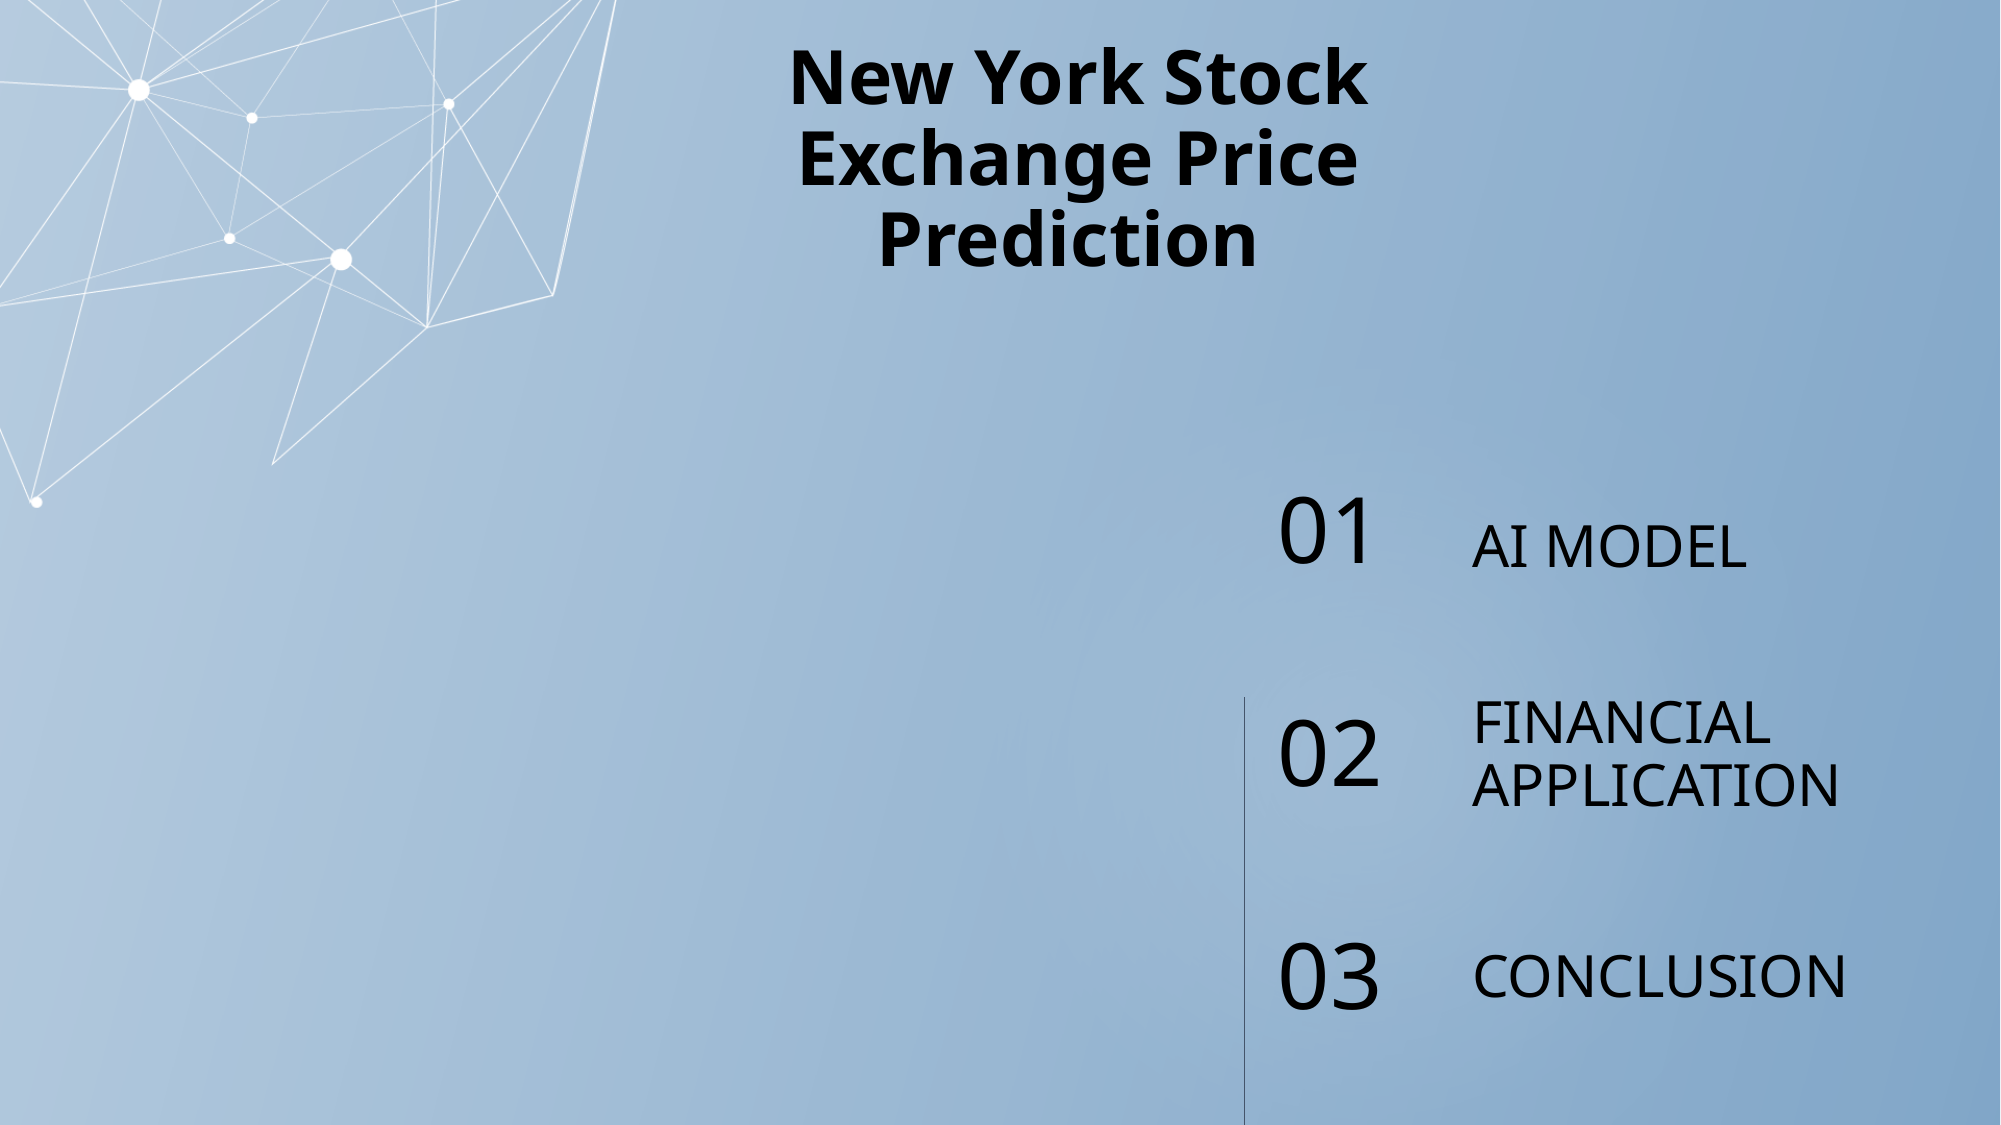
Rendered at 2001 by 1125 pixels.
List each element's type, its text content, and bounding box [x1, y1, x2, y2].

text_box 02 [1257, 693, 1493, 820]
text_box 03 [1257, 916, 1493, 1043]
title New York Stock Exchange Price Prediction [664, 0, 1493, 303]
text_box CONCLUSION [1452, 903, 1885, 1031]
text_box FINANCIAL APPLICATION [1452, 712, 1885, 840]
text_box 01 [1257, 470, 1493, 597]
text_box AI MODEL [1452, 473, 1885, 600]
